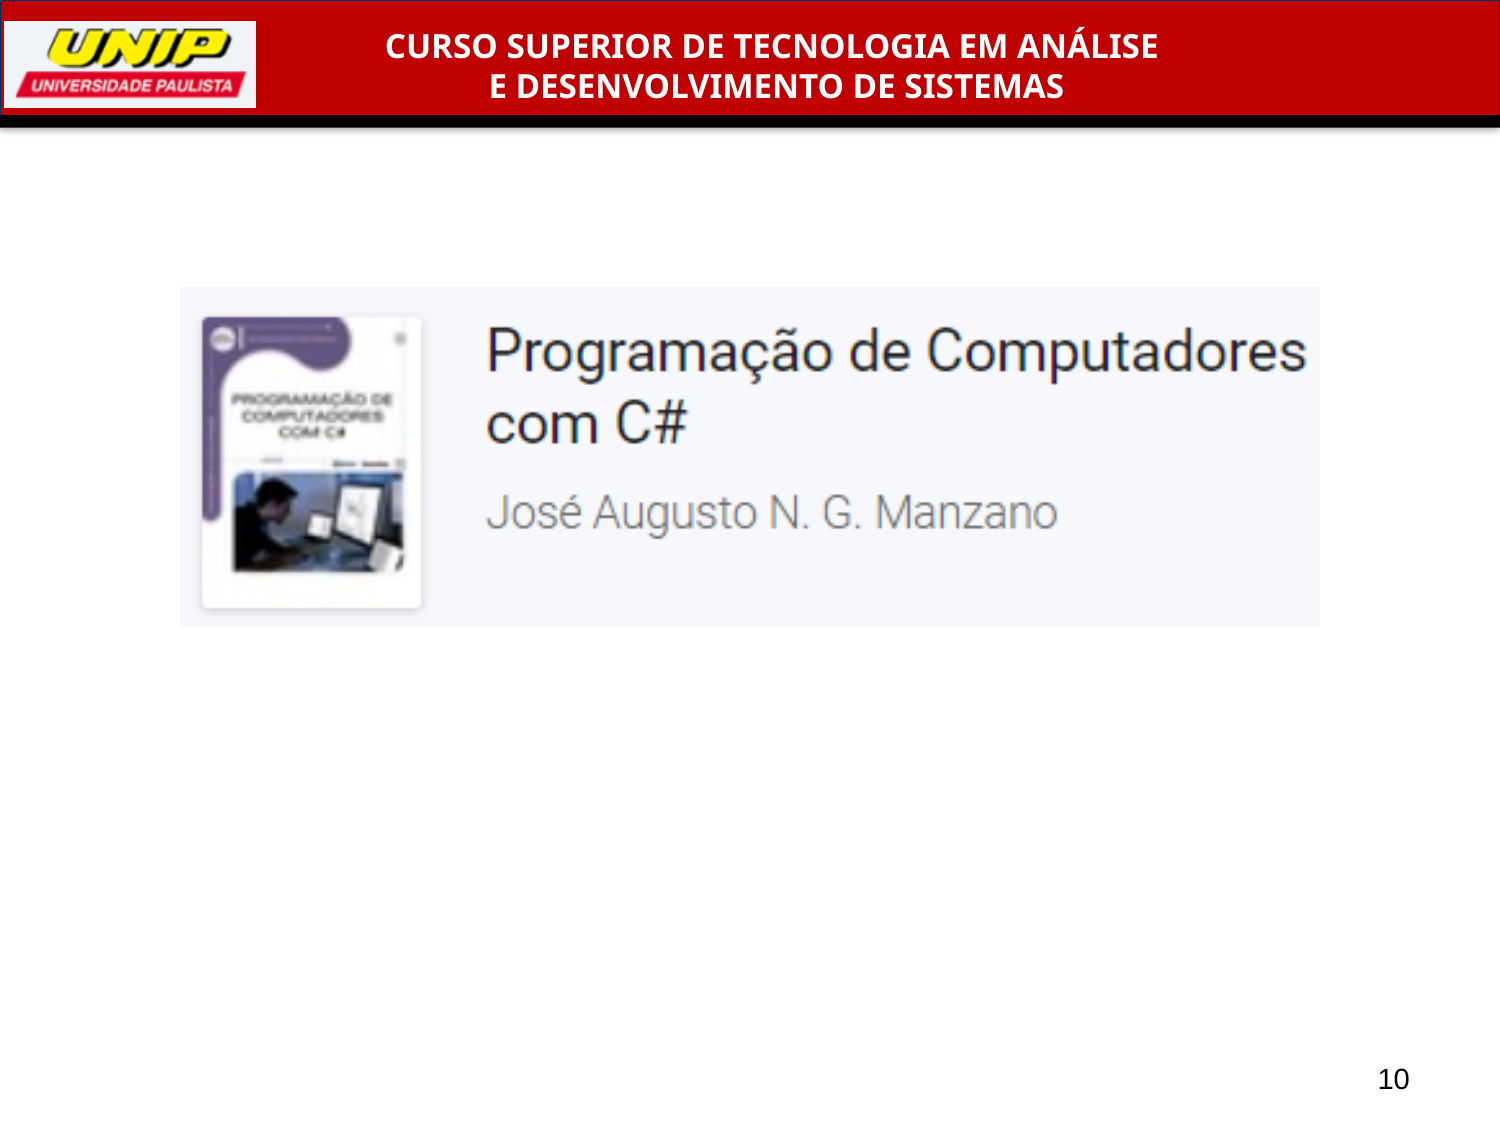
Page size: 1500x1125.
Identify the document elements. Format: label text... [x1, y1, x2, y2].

picture [4, 21, 256, 108]
picture [180, 287, 1320, 628]
slide_number 10 [1074, 1024, 1425, 1103]
